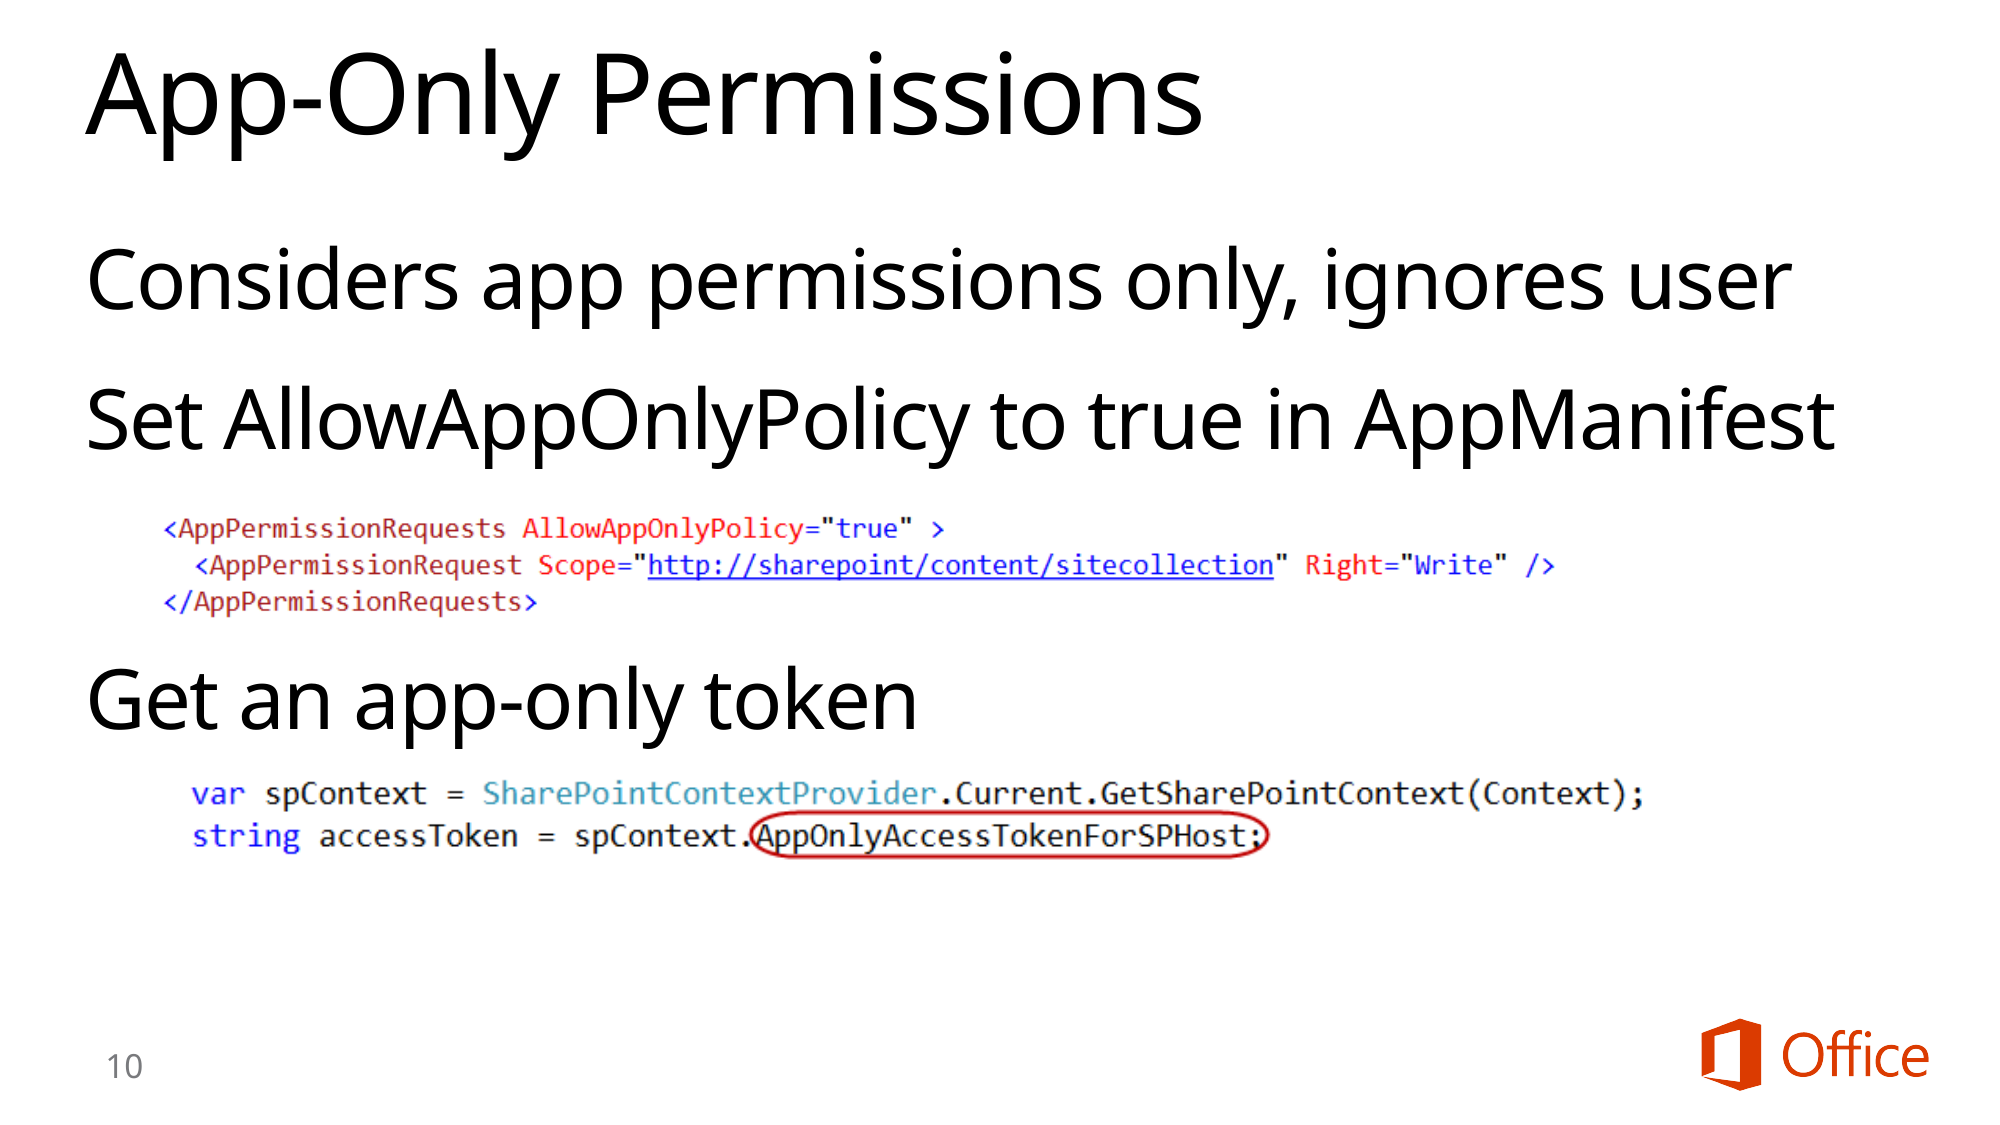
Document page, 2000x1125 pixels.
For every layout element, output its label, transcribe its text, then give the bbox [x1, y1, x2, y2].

picture [177, 764, 1691, 869]
title App-Only Permissions [85, 37, 1914, 161]
list Considers app permissions only, ignores user Set AllowAppOnlyPolicy to true in AppManifest Get an app-only token [85, 237, 1914, 961]
slide_number 10 [85, 1049, 178, 1086]
picture [1670, 987, 1960, 1122]
picture [154, 511, 1581, 619]
